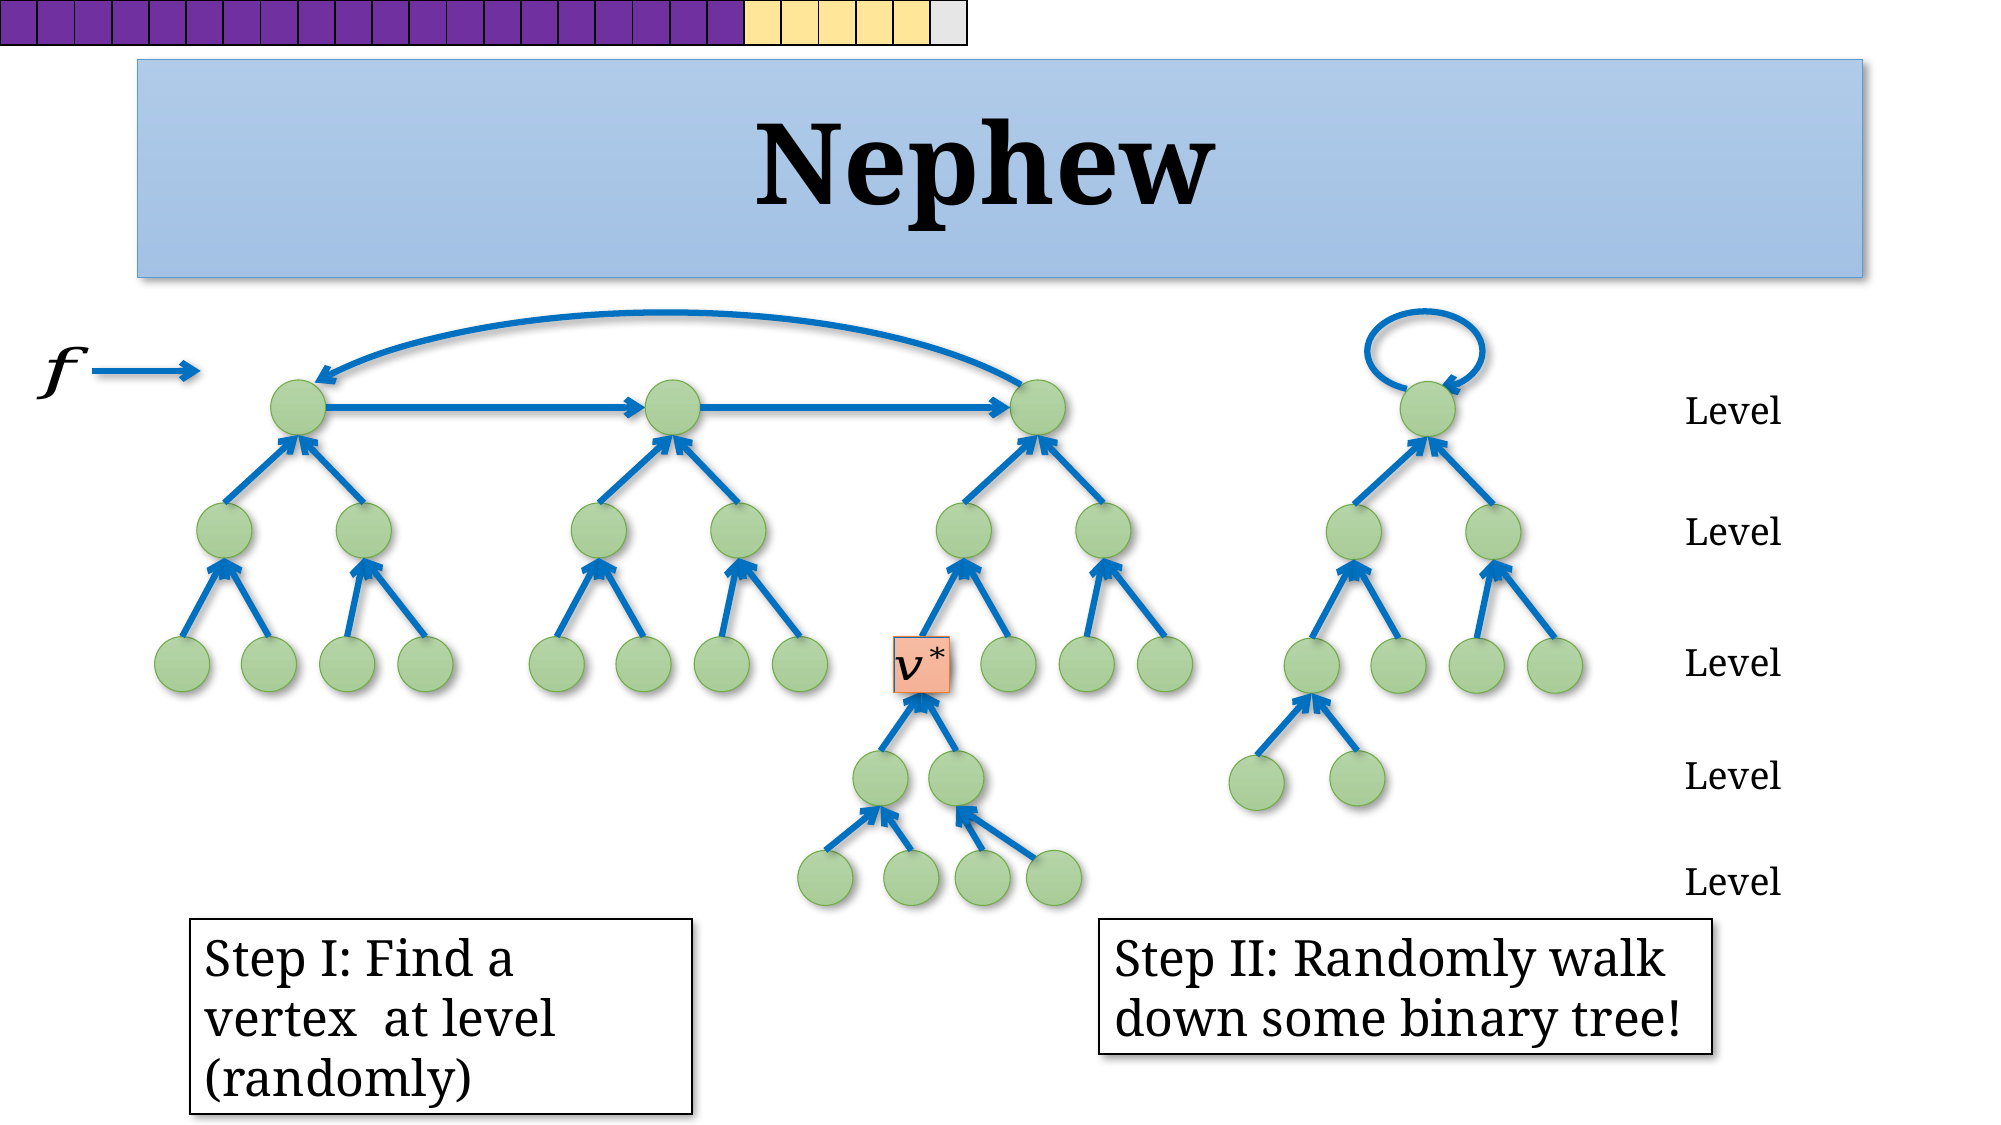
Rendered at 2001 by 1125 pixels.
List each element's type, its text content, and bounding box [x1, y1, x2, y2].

table_header [187, 1, 222, 44]
table_header [261, 1, 297, 44]
table_header [522, 1, 557, 44]
table_header [224, 1, 260, 44]
table_header [633, 1, 669, 44]
table_header [1, 1, 36, 44]
table_header [447, 1, 483, 44]
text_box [31, 311, 1583, 906]
table_header [671, 1, 706, 44]
table_header [113, 1, 148, 44]
table_header [336, 1, 371, 44]
table_header [485, 1, 520, 44]
table_header [559, 1, 594, 44]
table_header [150, 1, 185, 44]
table_header [931, 1, 966, 44]
table_header [857, 1, 892, 44]
table_header [708, 1, 743, 44]
table_header [75, 1, 111, 44]
table_header [819, 1, 855, 44]
table_header [745, 1, 780, 44]
table_header [596, 1, 632, 44]
table_header [373, 1, 408, 44]
text_box Step II: Randomly walk down some binary tree! [1098, 918, 1713, 1055]
table_header [38, 1, 74, 44]
table_header [410, 1, 446, 44]
table_header [299, 1, 334, 44]
table_header [894, 1, 929, 44]
table_header [782, 1, 818, 44]
